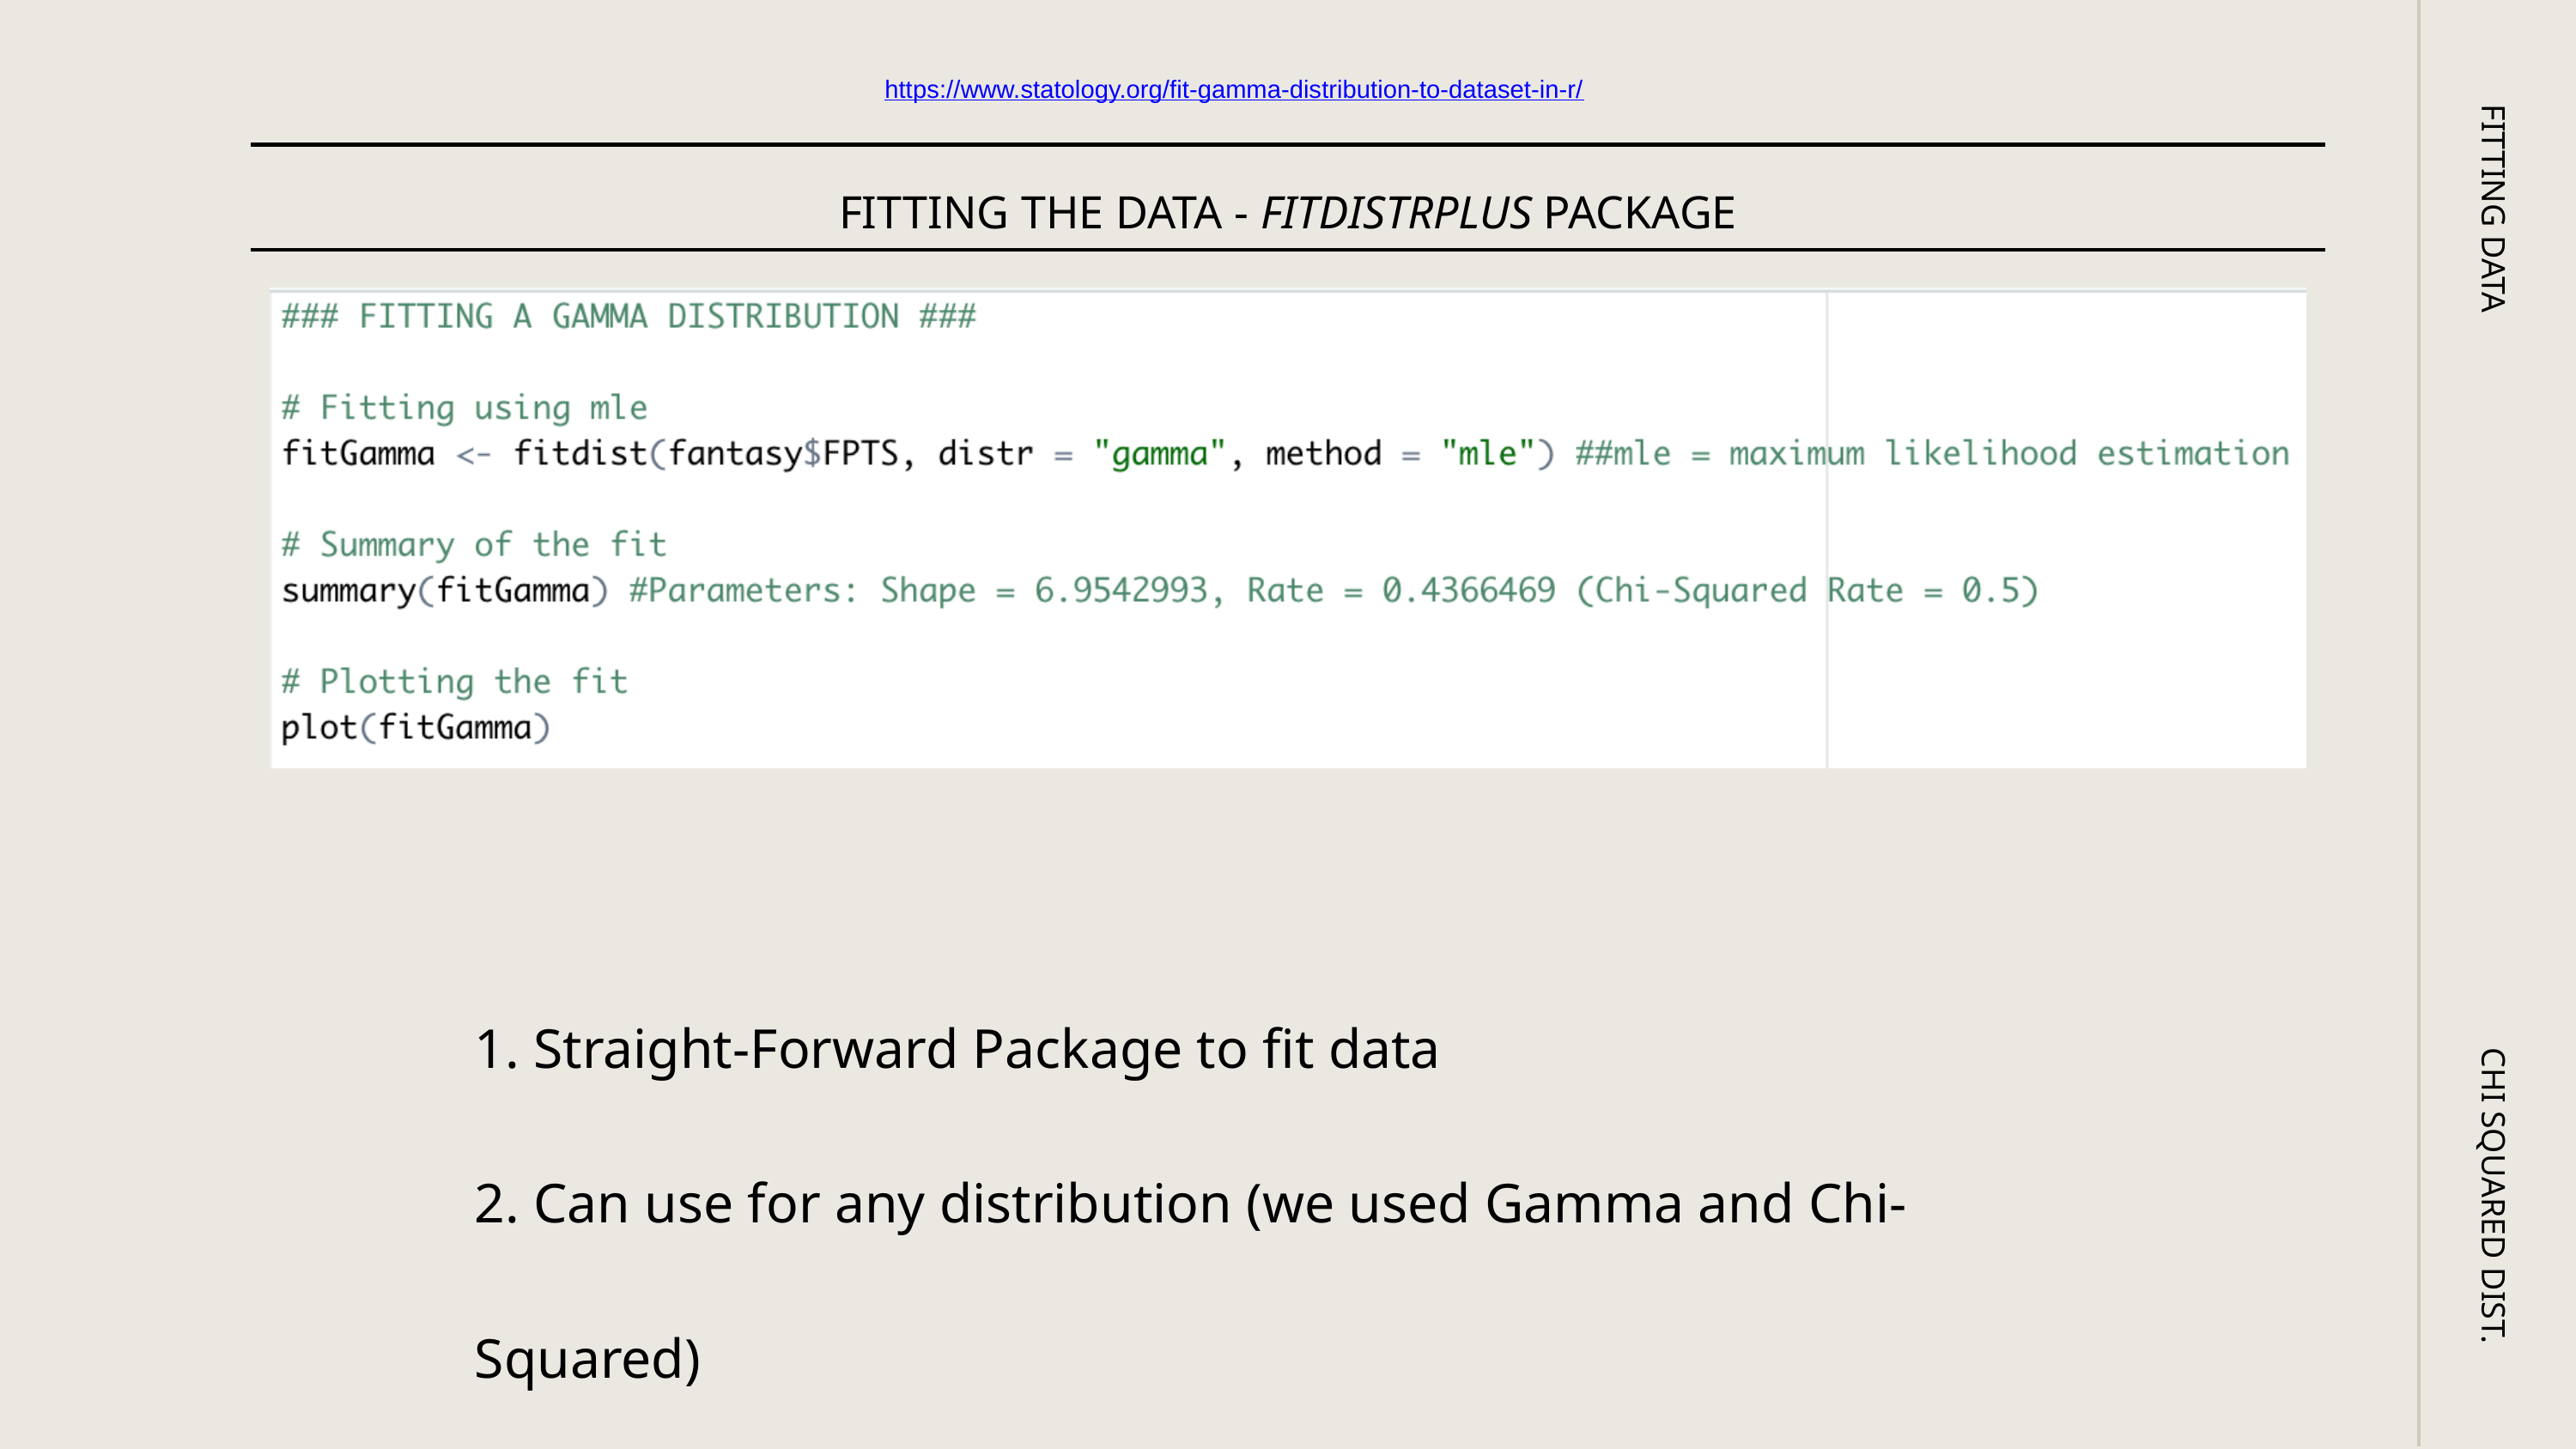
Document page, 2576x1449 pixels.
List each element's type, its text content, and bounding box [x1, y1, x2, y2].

text_box 1. Straight-Forward Package to fit data 2. Can use for any distribution (we used Gamma and Chi-Squared) 3. Many methods of fitting (we focused on maximum likelihood estimation) [461, 911, 2114, 1449]
picture [269, 287, 2307, 768]
text_box https://www.statology.org/fit-gamma-distribution-to-dataset-in-r/ [872, 59, 1704, 116]
text_box FITTING THE DATA - FITDISTRPLUS PACKAGE [723, 173, 1853, 238]
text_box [2482, 104, 2523, 1345]
